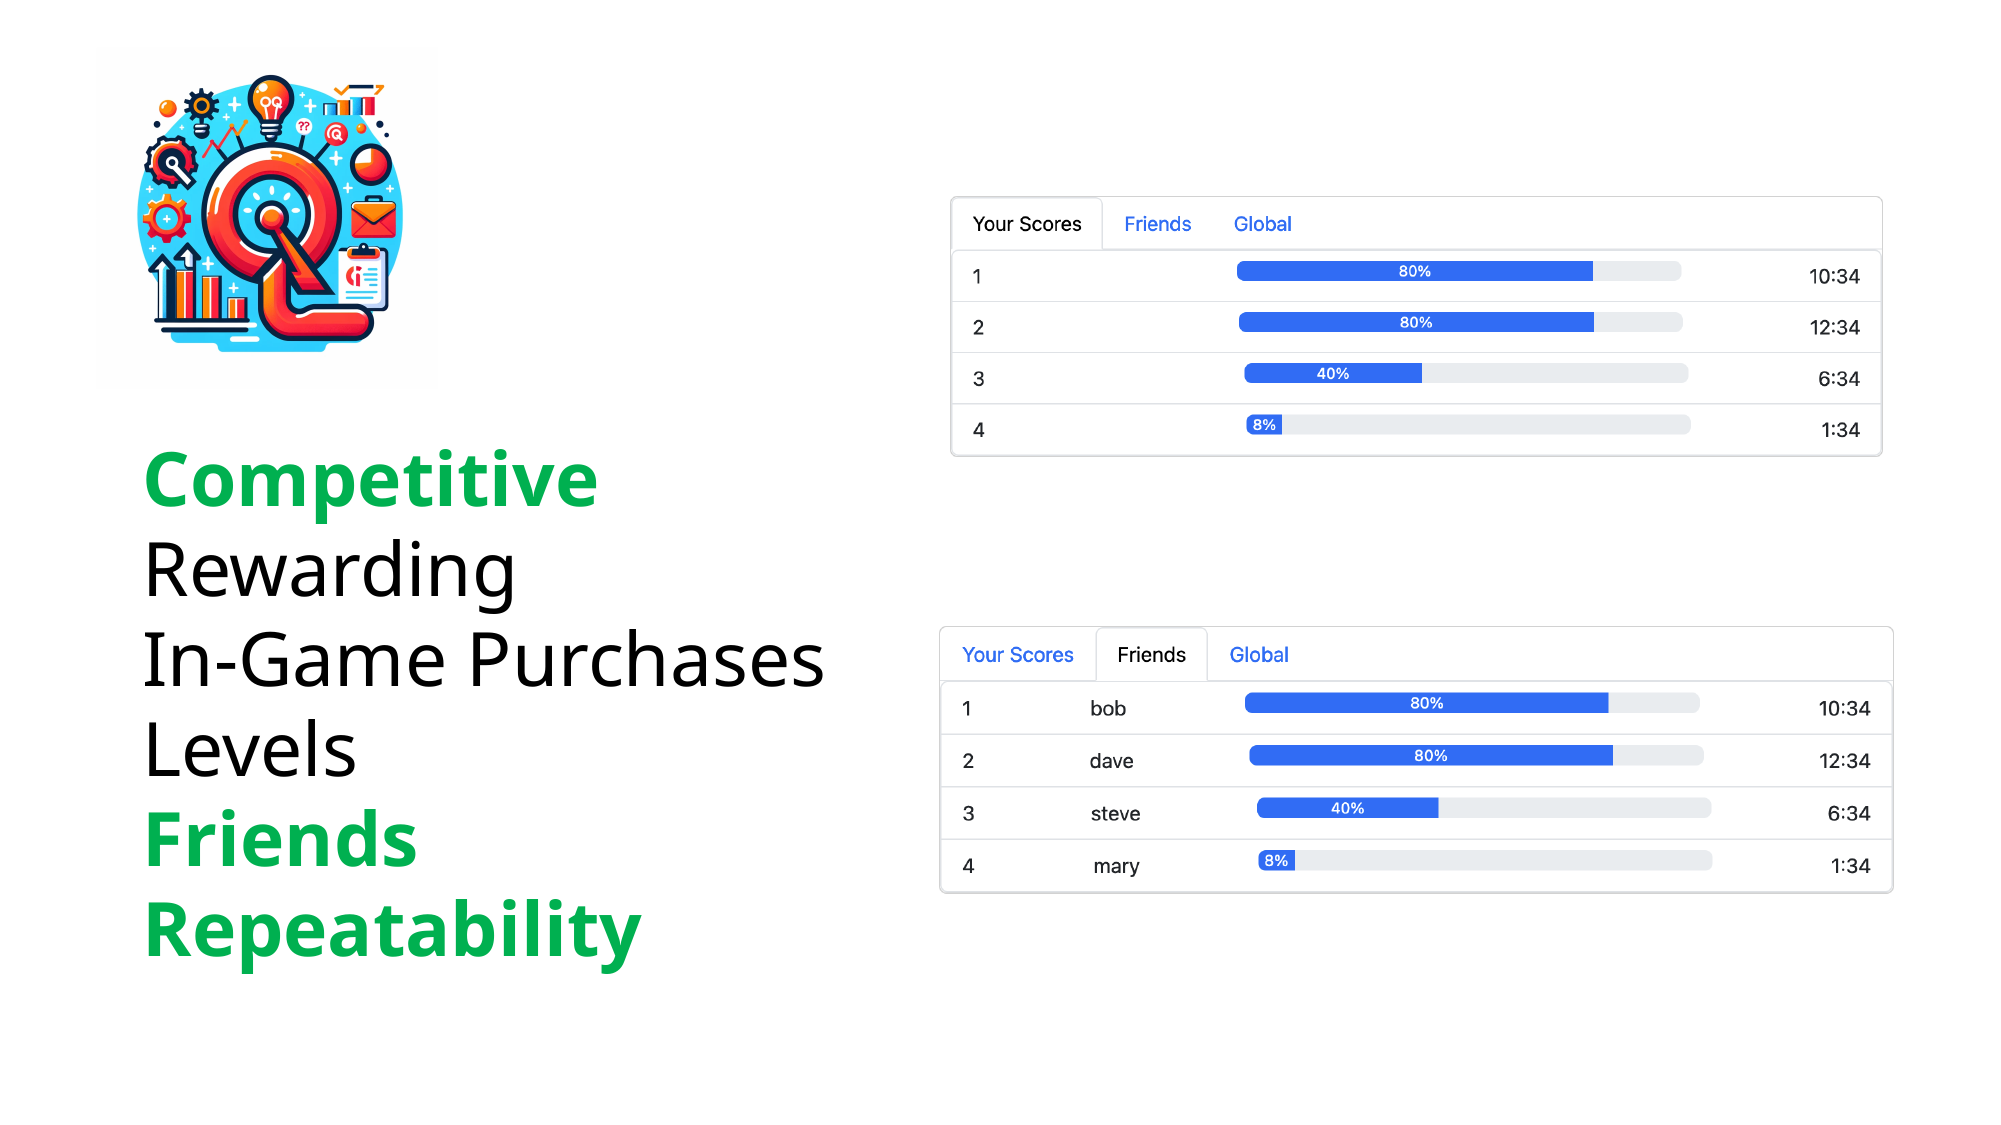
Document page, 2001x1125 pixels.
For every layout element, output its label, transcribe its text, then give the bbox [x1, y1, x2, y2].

picture [96, 47, 438, 389]
picture [929, 616, 1904, 903]
picture [929, 175, 1904, 476]
text_box Competitive Rewarding In-Game Purchases Levels Friends Repeatability [127, 424, 881, 979]
